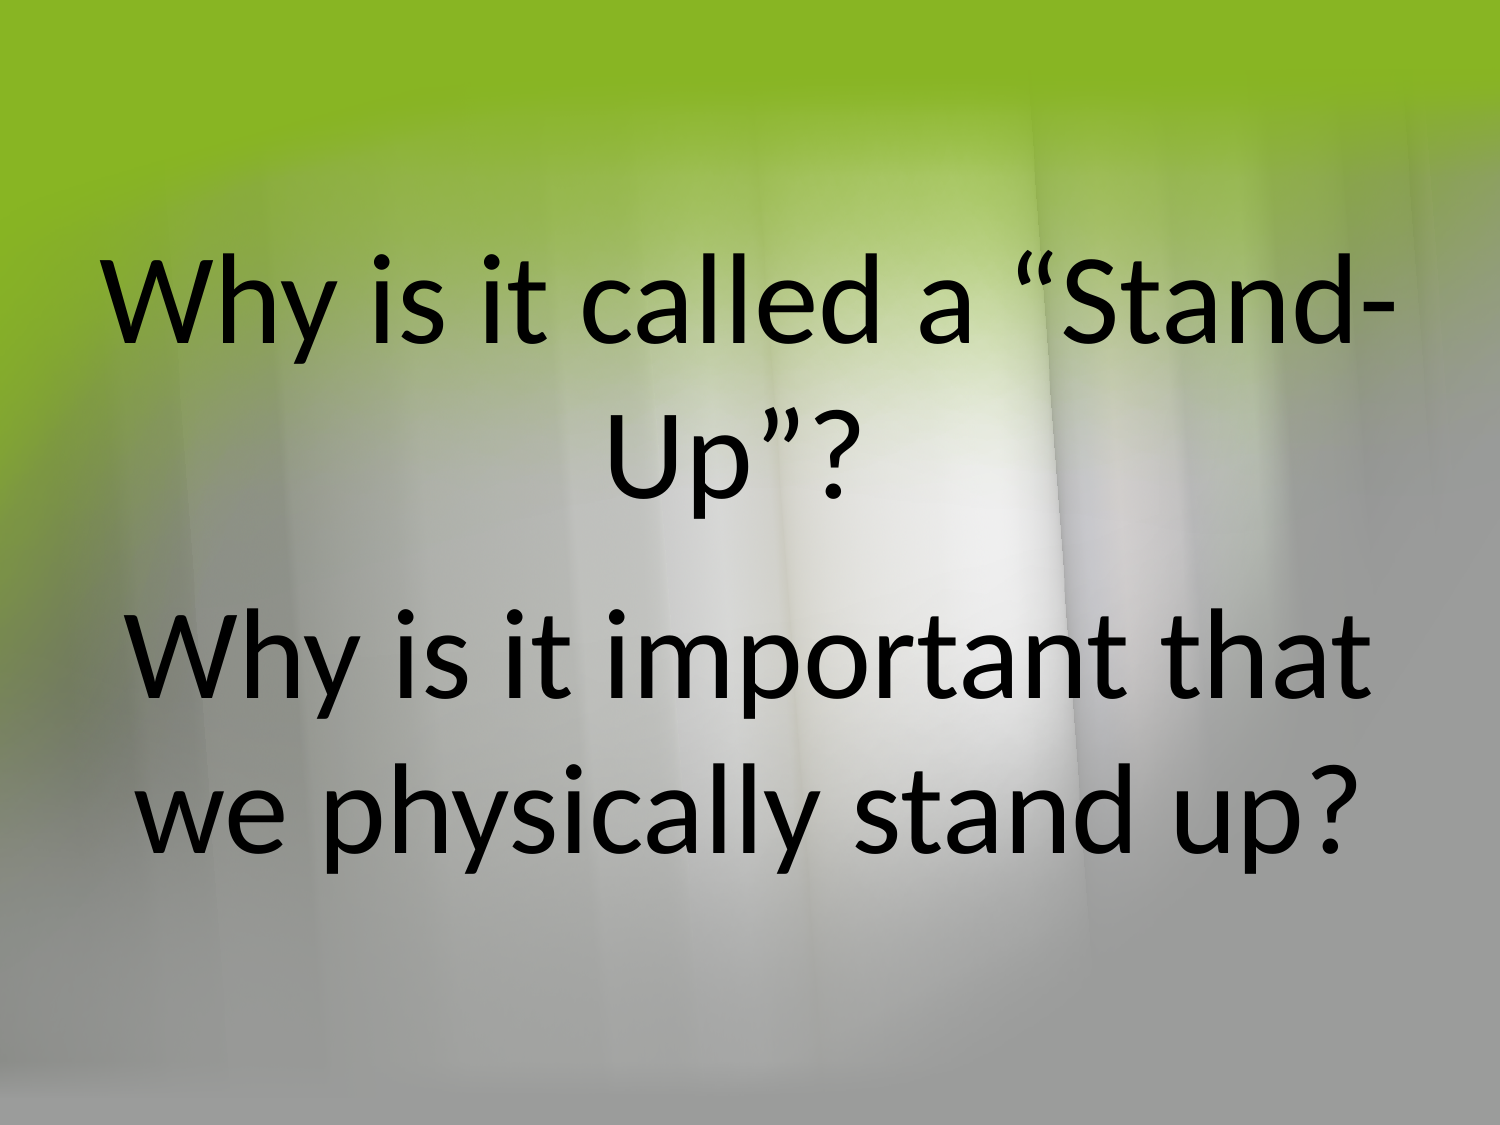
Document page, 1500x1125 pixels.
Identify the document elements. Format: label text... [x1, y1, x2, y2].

picture [0, 0, 1500, 1125]
title Why is it called a “Stand-Up”? Why is it important that we physically stand up? [74, 14, 1426, 1079]
